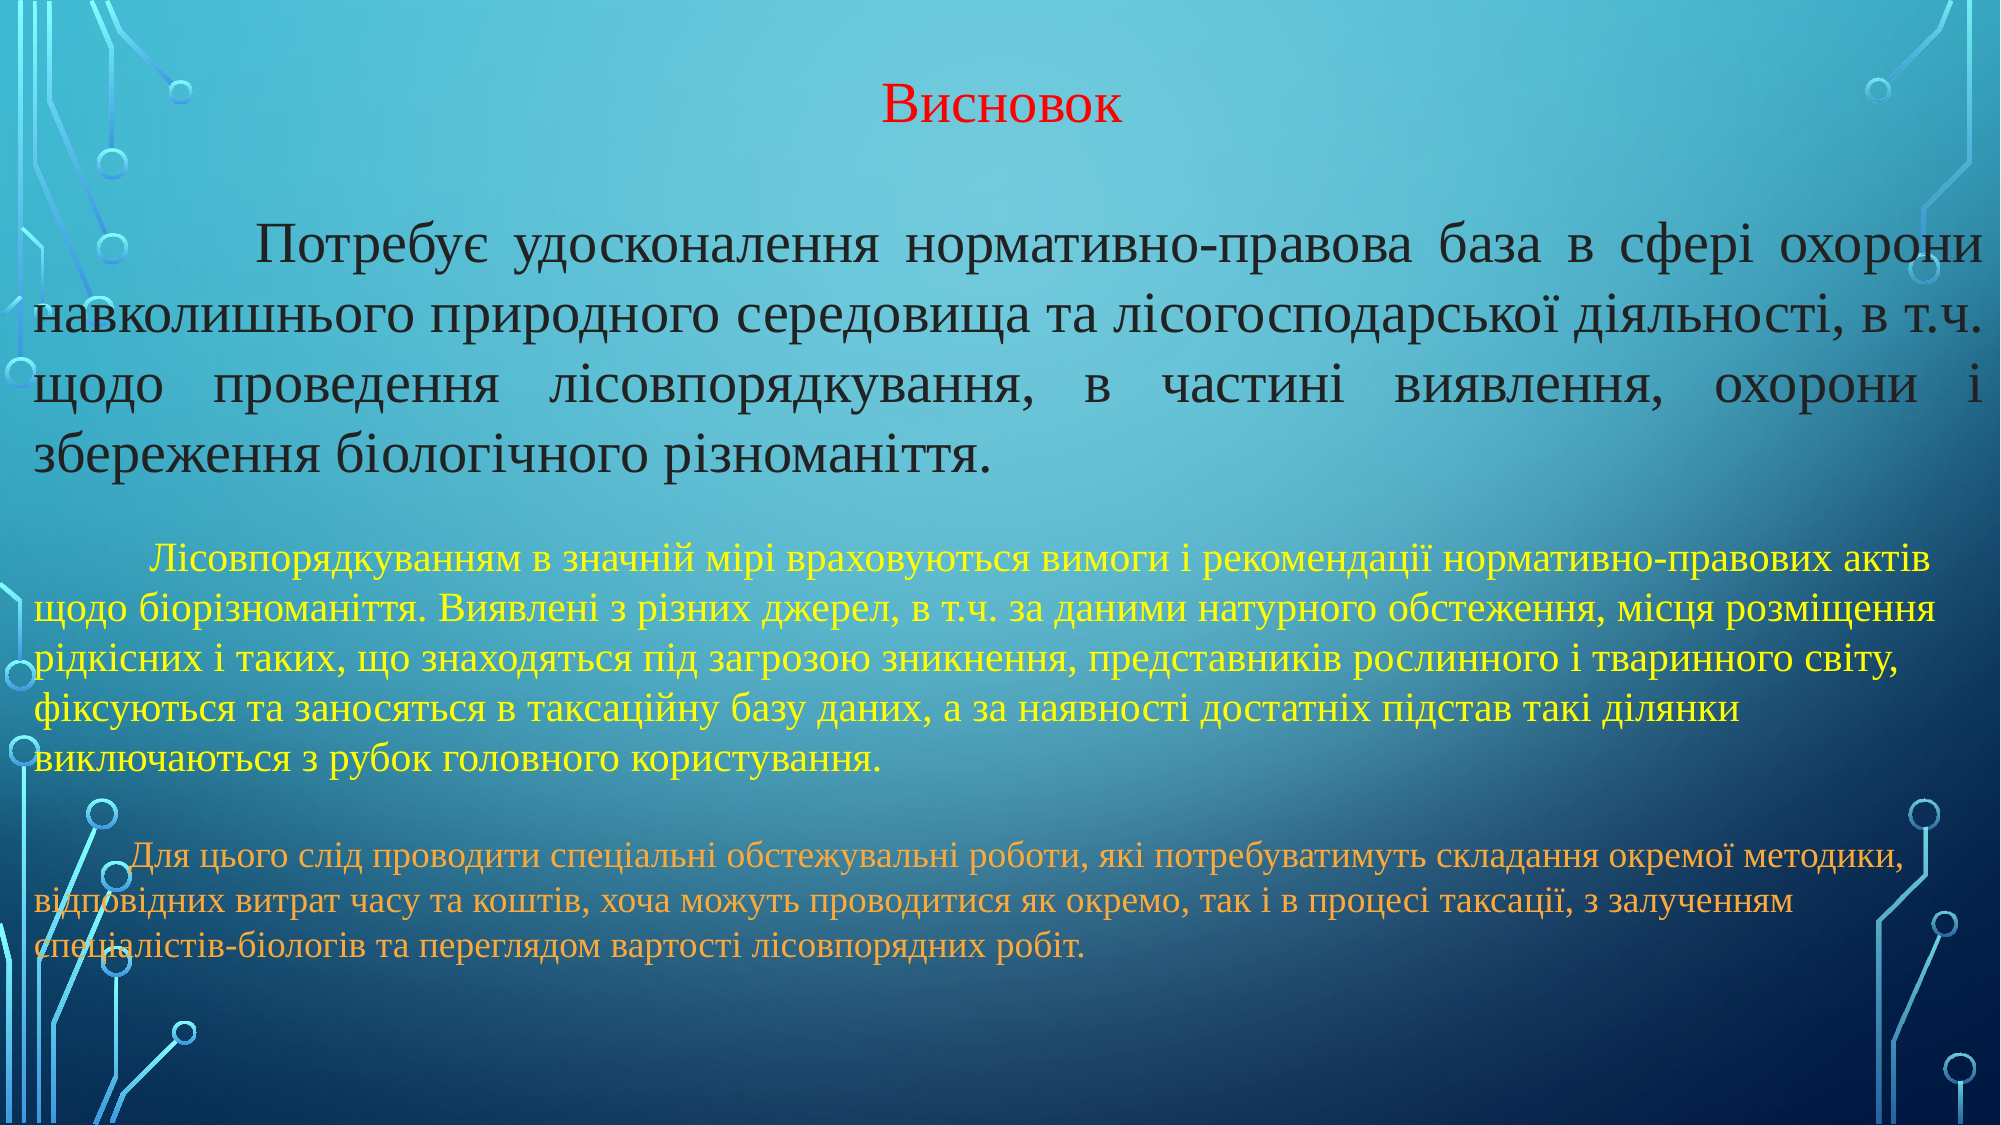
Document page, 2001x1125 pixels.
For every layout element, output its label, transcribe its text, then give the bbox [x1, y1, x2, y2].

text_box Висновок Потребує удосконалення нормативно-правова база в сфері охорони навколишнього природного середовища та лісогосподарської діяльності, в т.ч. щодо проведення лісовпорядкування, в частині виявлення, охорони і збереження біологічного різноманіття. Лісовпорядкуванням в значній мірі враховуються вимоги і рекомендації нормативно-правових актів щодо біорізноманіття. Виявлені з різних джерел, в т.ч. за даними натурного обстеження, місця розміщення рідкісних і таких, що знаходяться під загрозою зникнення, представників рослинного і тваринного світу, фіксуються та заносяться в таксаційну базу даних, а за наявності достатніх підстав такі ділянки виключаються з рубок головного користування. Для цього слід проводити спеціальні обстежувальні роботи, які потребуватимуть складання окремої методики, відповідних витрат часу та коштів, хоча можуть проводитися як окремо, так і в процесі таксації, з залученням спеціалістів-біологів та переглядом вартості лісовпорядних робіт. [19, 57, 2000, 1107]
